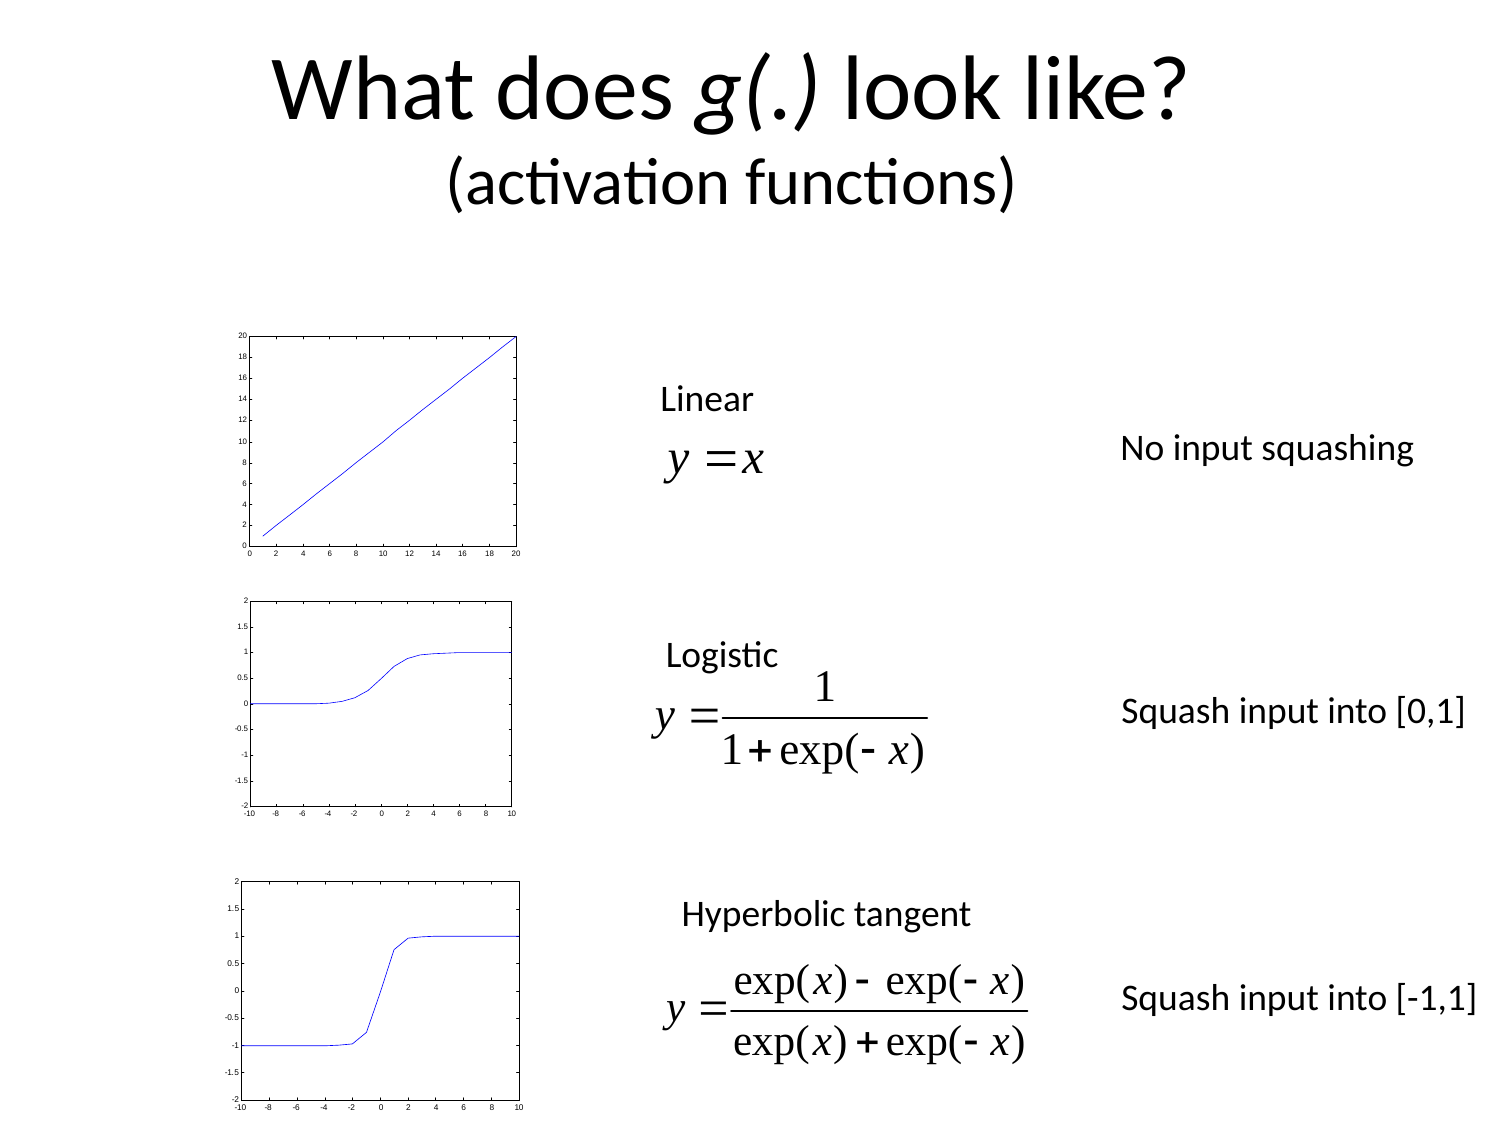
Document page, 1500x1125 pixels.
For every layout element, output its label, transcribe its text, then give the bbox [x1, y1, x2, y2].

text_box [194, 860, 1496, 1125]
title What does g(.) look like? (activation functions) [56, 9, 1407, 235]
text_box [206, 581, 1484, 836]
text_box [204, 316, 1432, 576]
